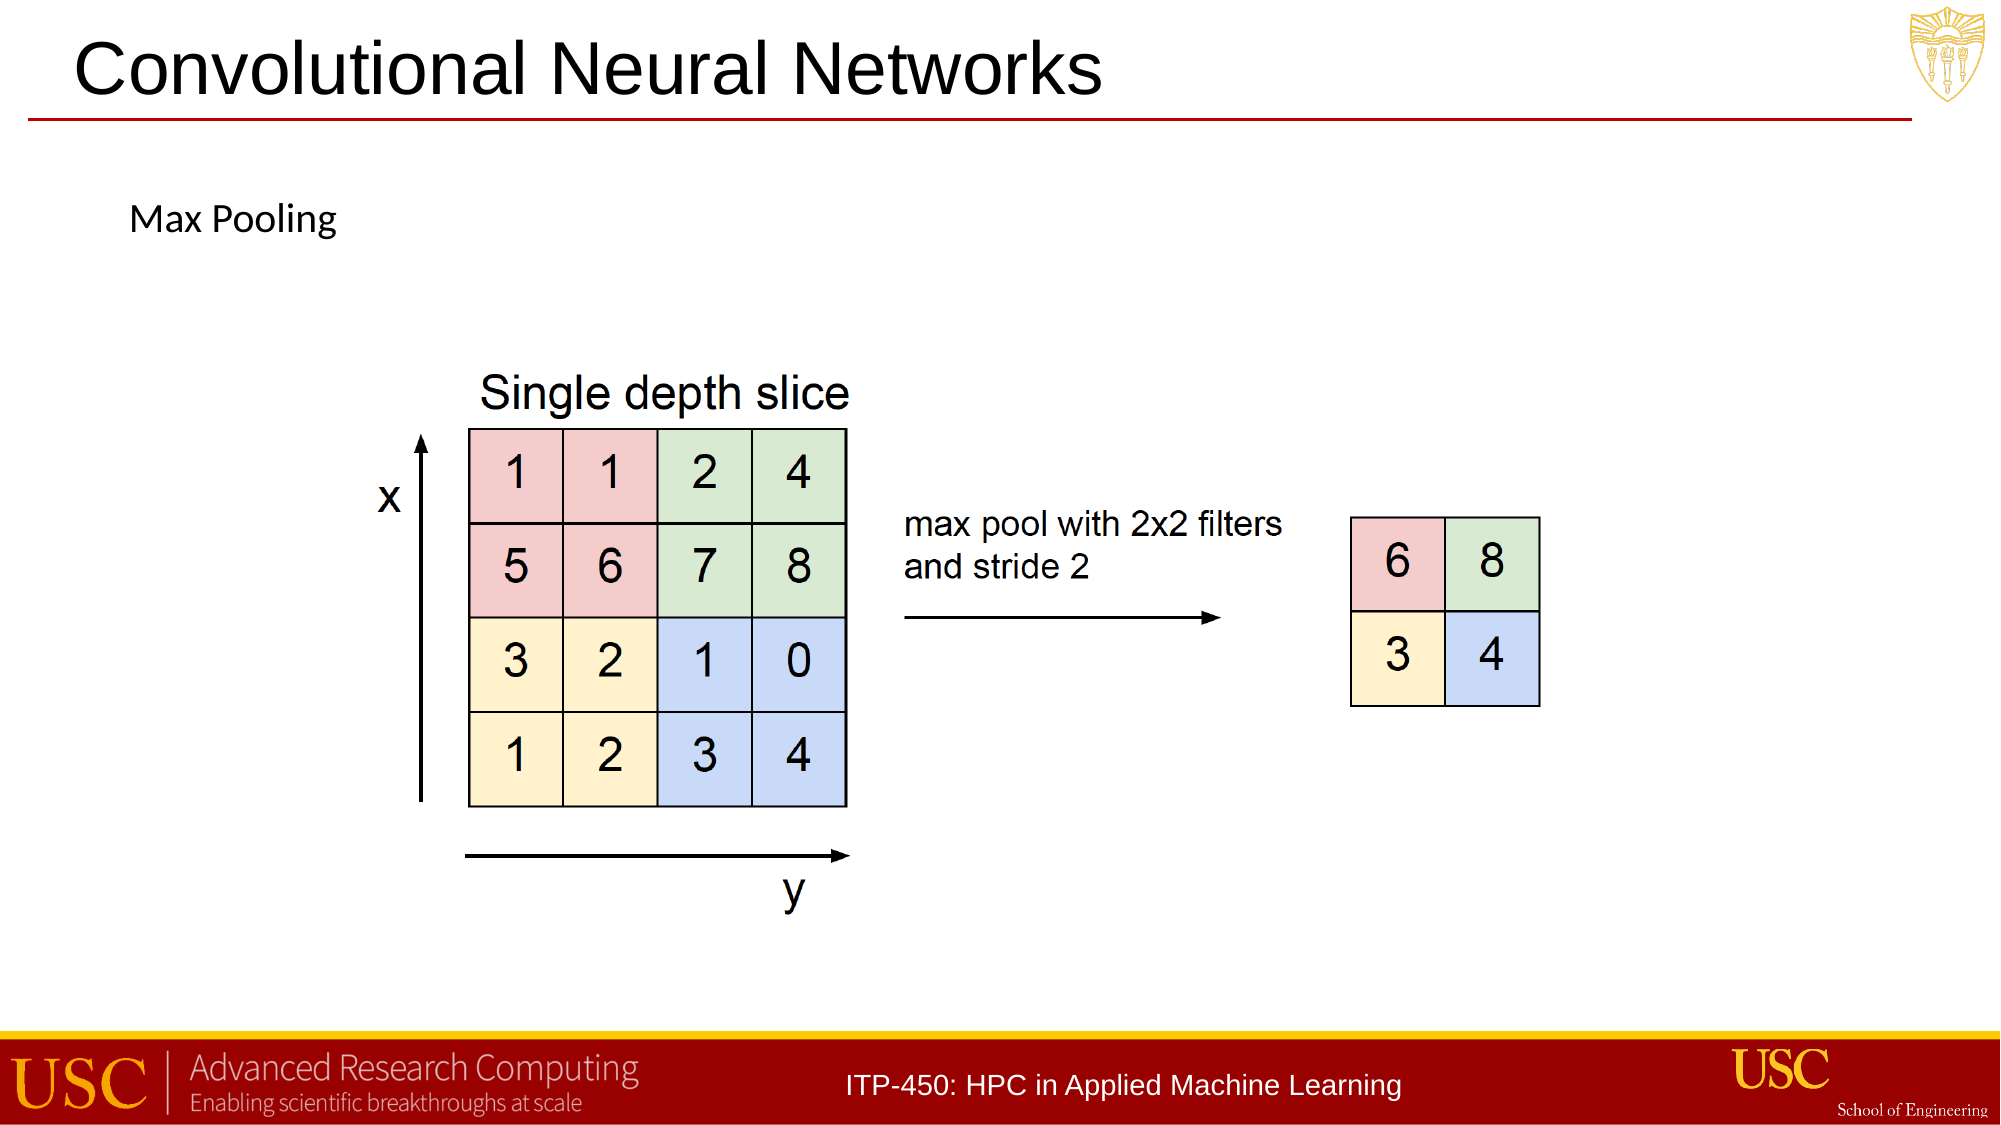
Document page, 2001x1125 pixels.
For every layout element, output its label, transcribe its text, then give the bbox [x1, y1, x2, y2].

text_box Convolutional Neural Networks [59, 12, 1500, 113]
text_box Max Pooling [114, 183, 1115, 248]
picture [6, 1049, 642, 1117]
picture [362, 343, 1638, 928]
